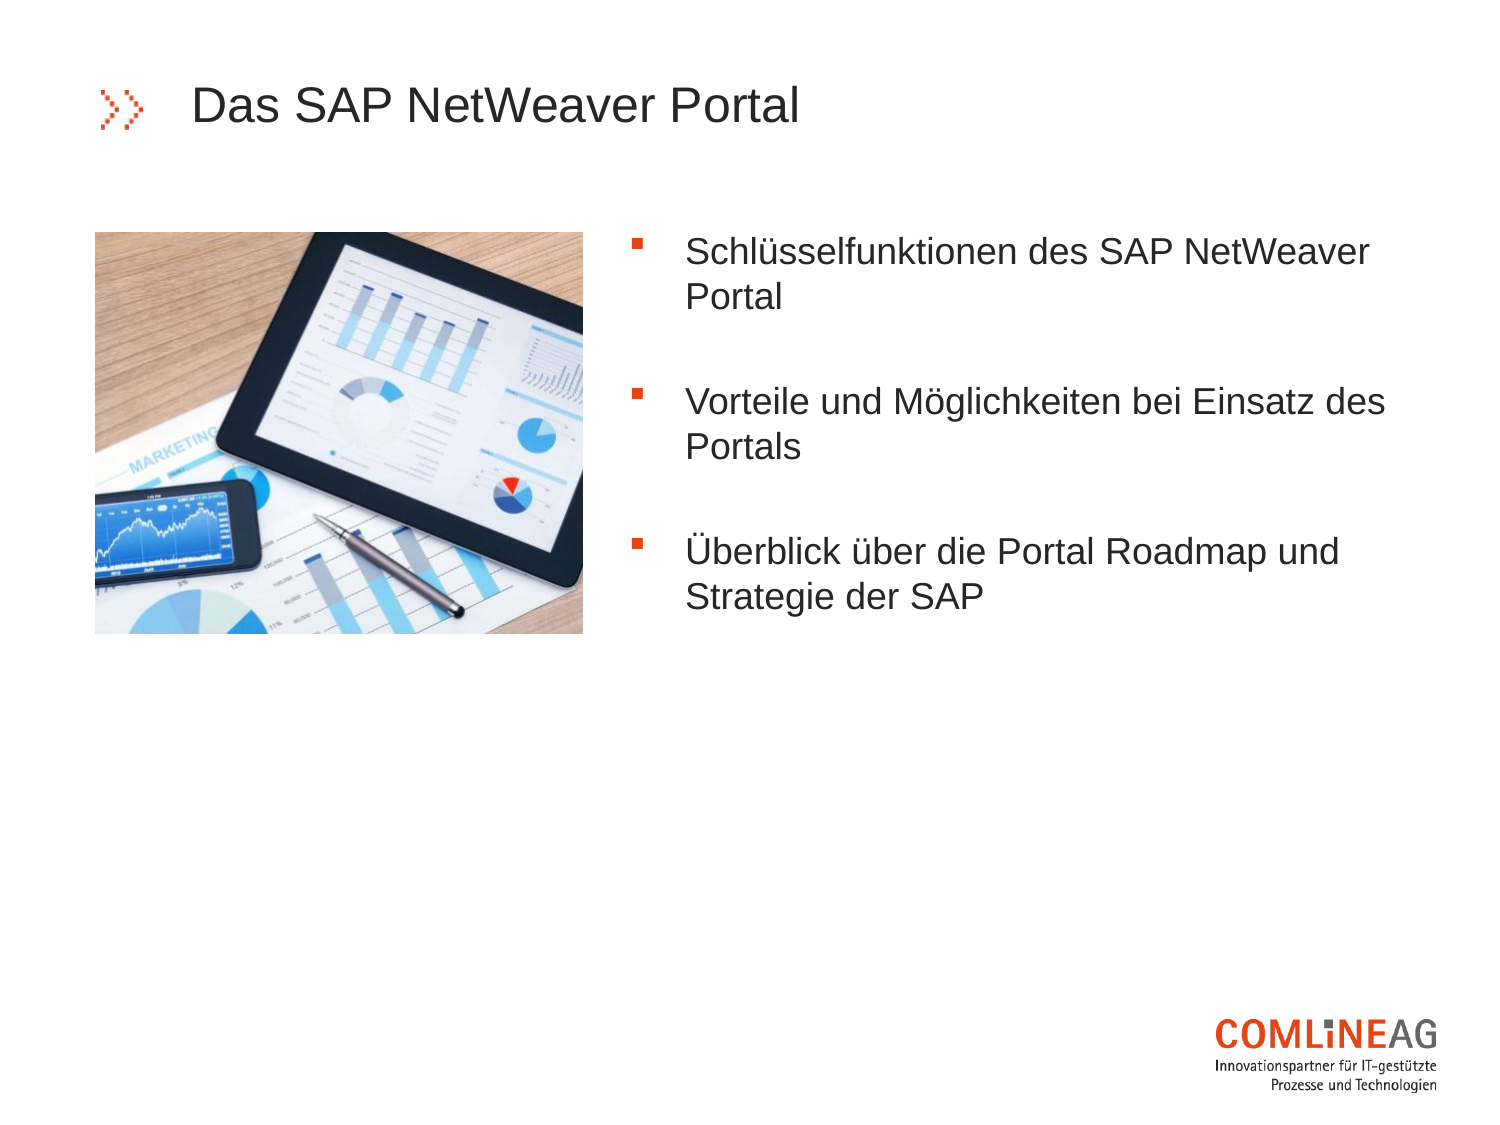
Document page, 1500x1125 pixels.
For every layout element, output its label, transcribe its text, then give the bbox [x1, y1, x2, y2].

title Das SAP NetWeaver Portal [176, 58, 1442, 148]
list Schlüsselfunktionen des SAP NetWeaver Portal Vorteile und Möglichkeiten bei Einsatz des Portals Überblick über die Portal Roadmap und Strategie der SAP [614, 219, 1427, 928]
picture [1216, 1019, 1436, 1093]
picture [101, 90, 143, 130]
picture [94, 232, 583, 634]
